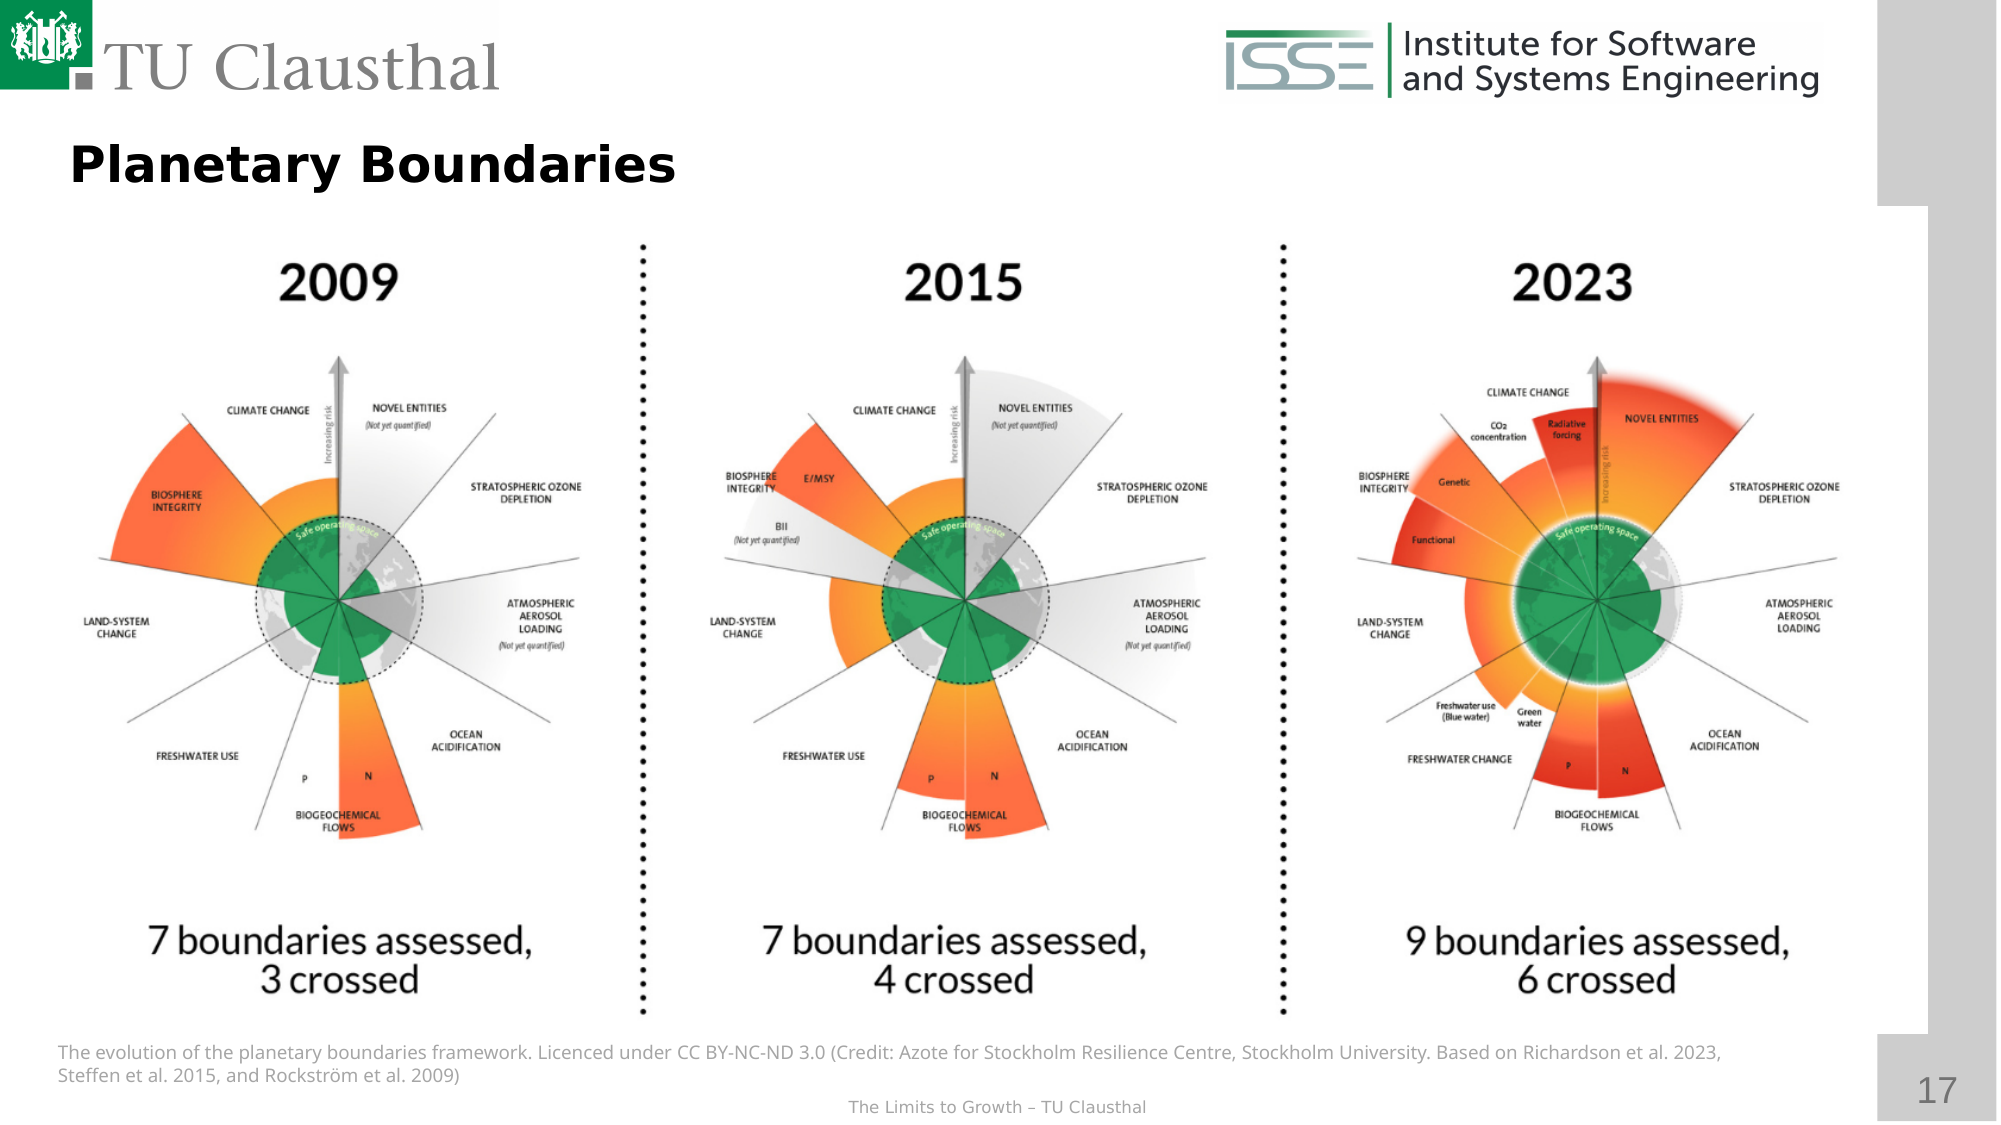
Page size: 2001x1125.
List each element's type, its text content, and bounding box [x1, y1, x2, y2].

picture [0, 206, 1928, 1034]
text_box The evolution of the planetary boundaries framework. Licenced under CC BY-NC-ND 3.0 (Credit: Azote for Stockholm Resilience Centre, Stockholm University. Based on Richardson et al. 2023, Steffen et al. 2015, and Rockström et al. 2009) [43, 1034, 1784, 1094]
picture [0, 0, 499, 90]
text_box Planetary Boundaries [54, 125, 1816, 205]
picture [1218, 22, 1824, 104]
